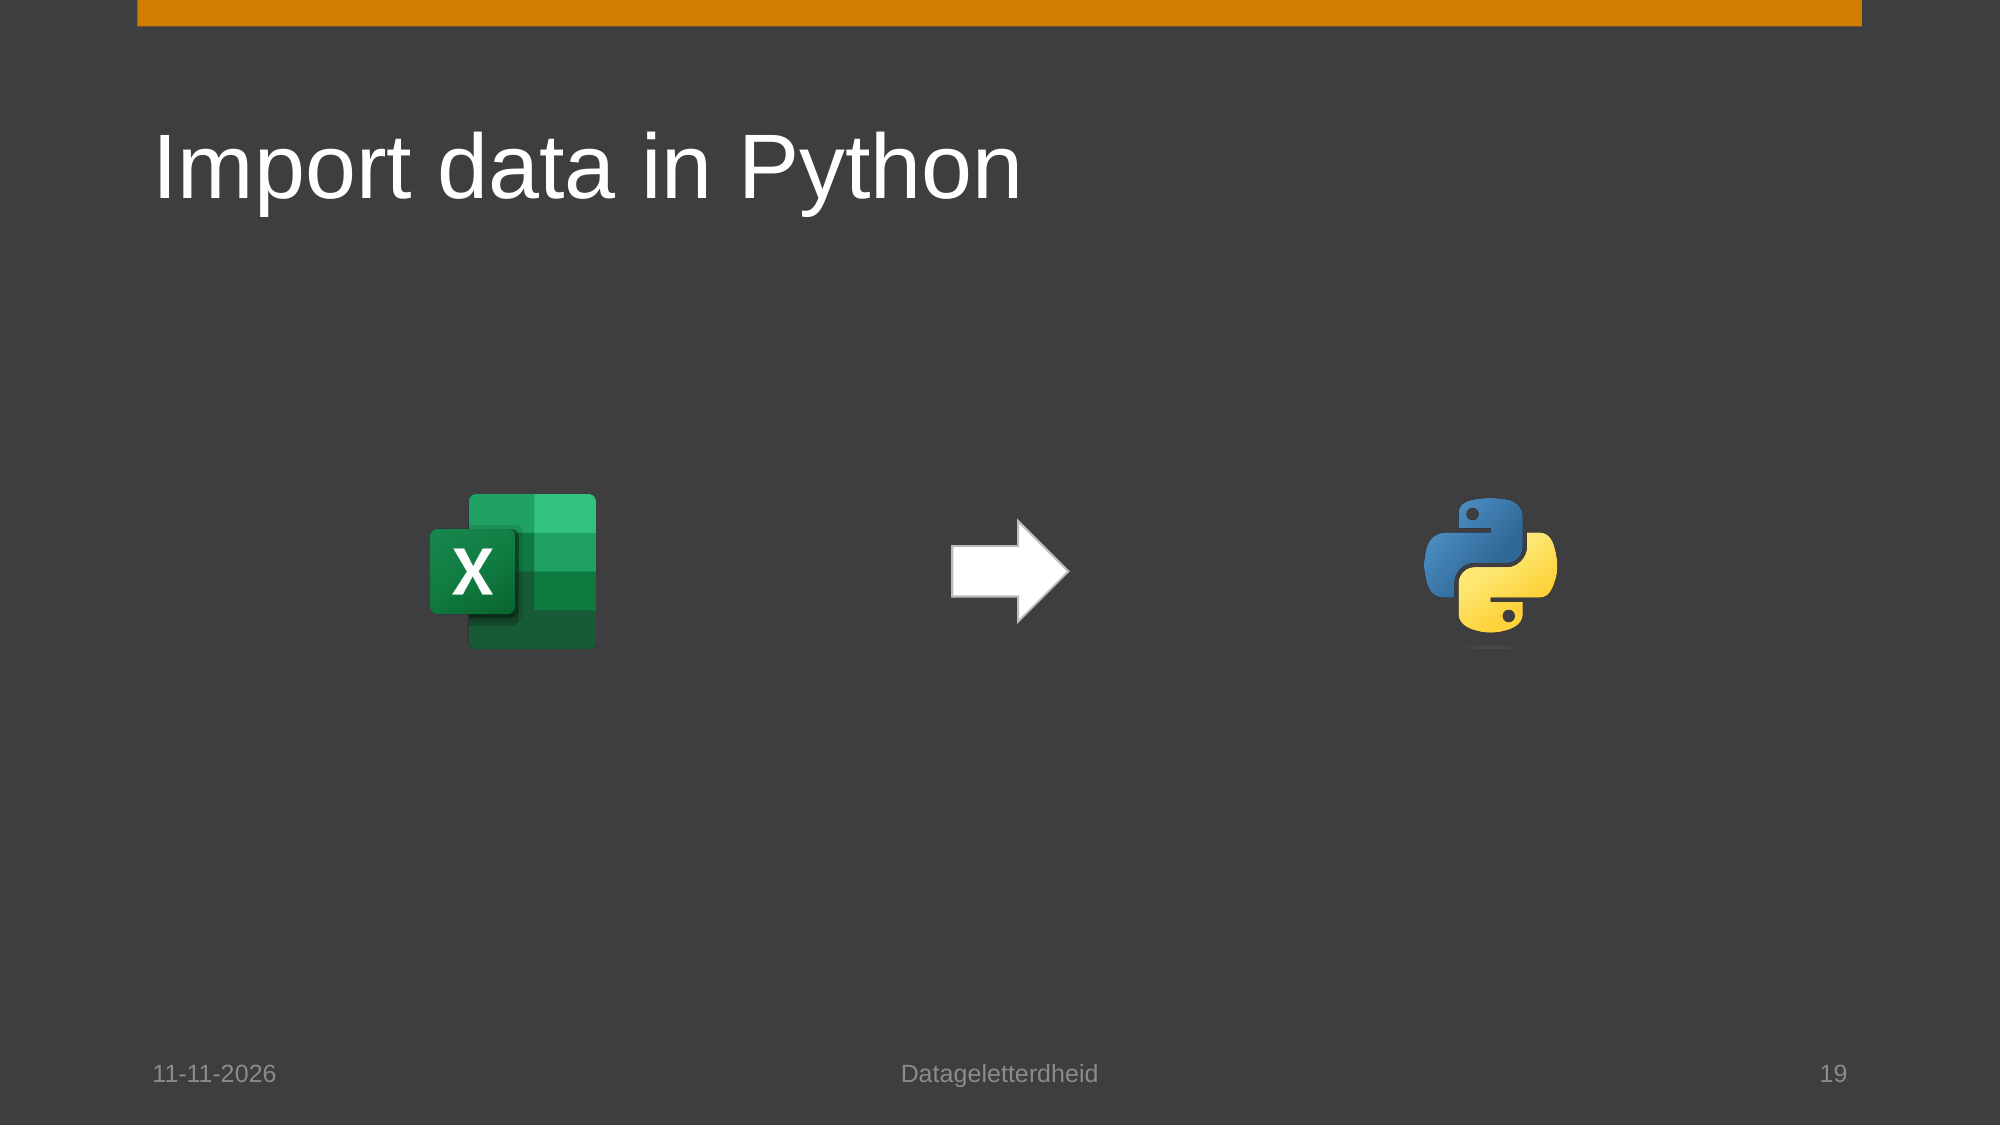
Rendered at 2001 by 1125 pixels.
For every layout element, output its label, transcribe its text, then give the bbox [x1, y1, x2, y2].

title Import data in Python [137, 59, 1863, 278]
text_box [951, 518, 1070, 625]
slide_number 19 [1412, 1042, 1863, 1103]
footer Datageletterdheid [662, 1042, 1338, 1103]
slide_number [137, 1042, 588, 1103]
picture [430, 494, 596, 649]
picture [1424, 498, 1562, 649]
